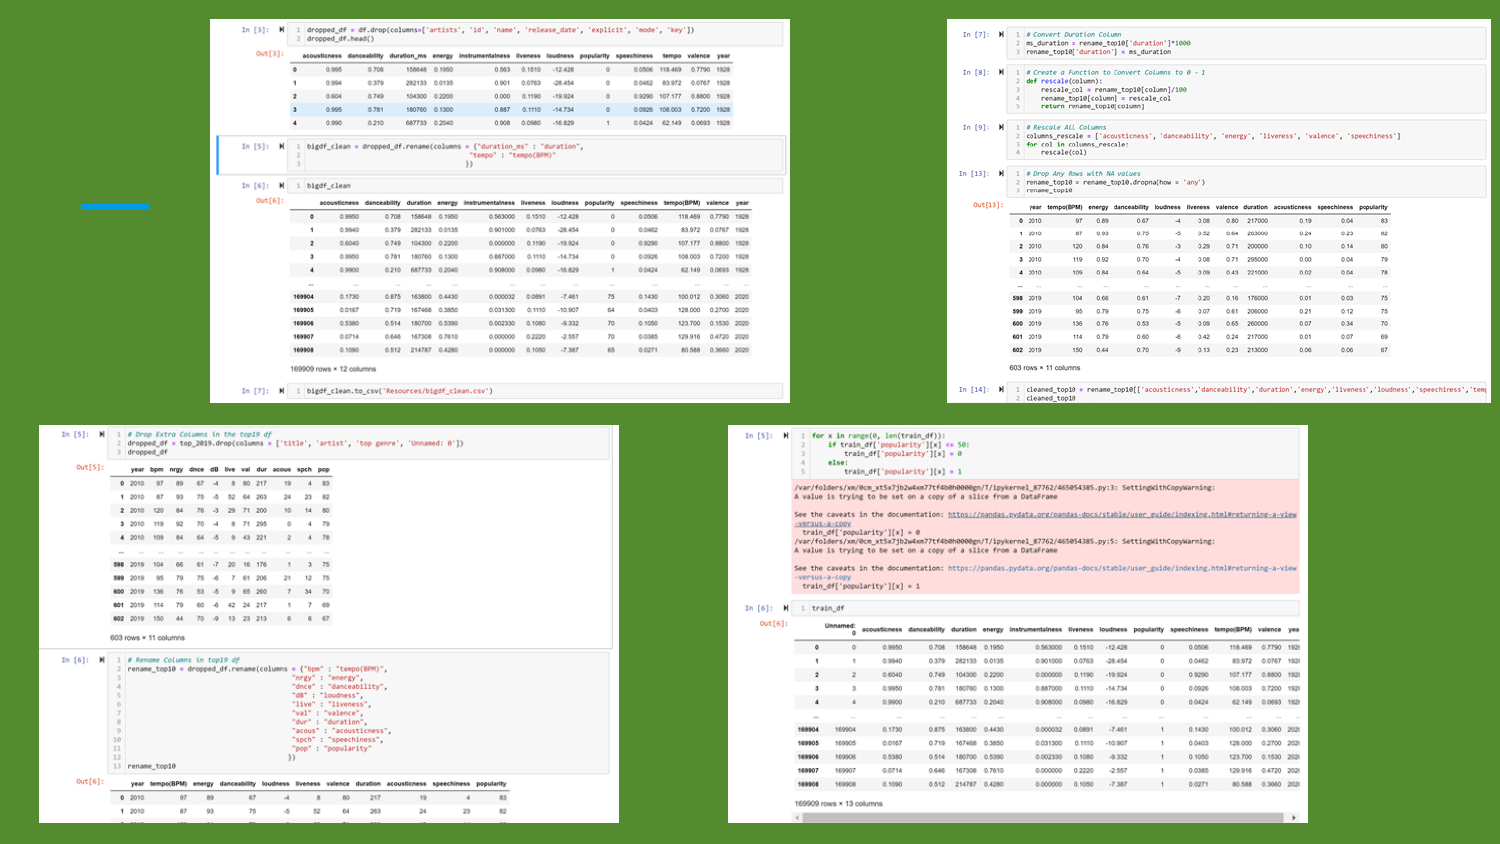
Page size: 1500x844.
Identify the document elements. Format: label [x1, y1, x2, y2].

picture [210, 19, 790, 403]
picture [946, 19, 1491, 403]
picture [728, 425, 1308, 823]
picture [38, 425, 619, 823]
